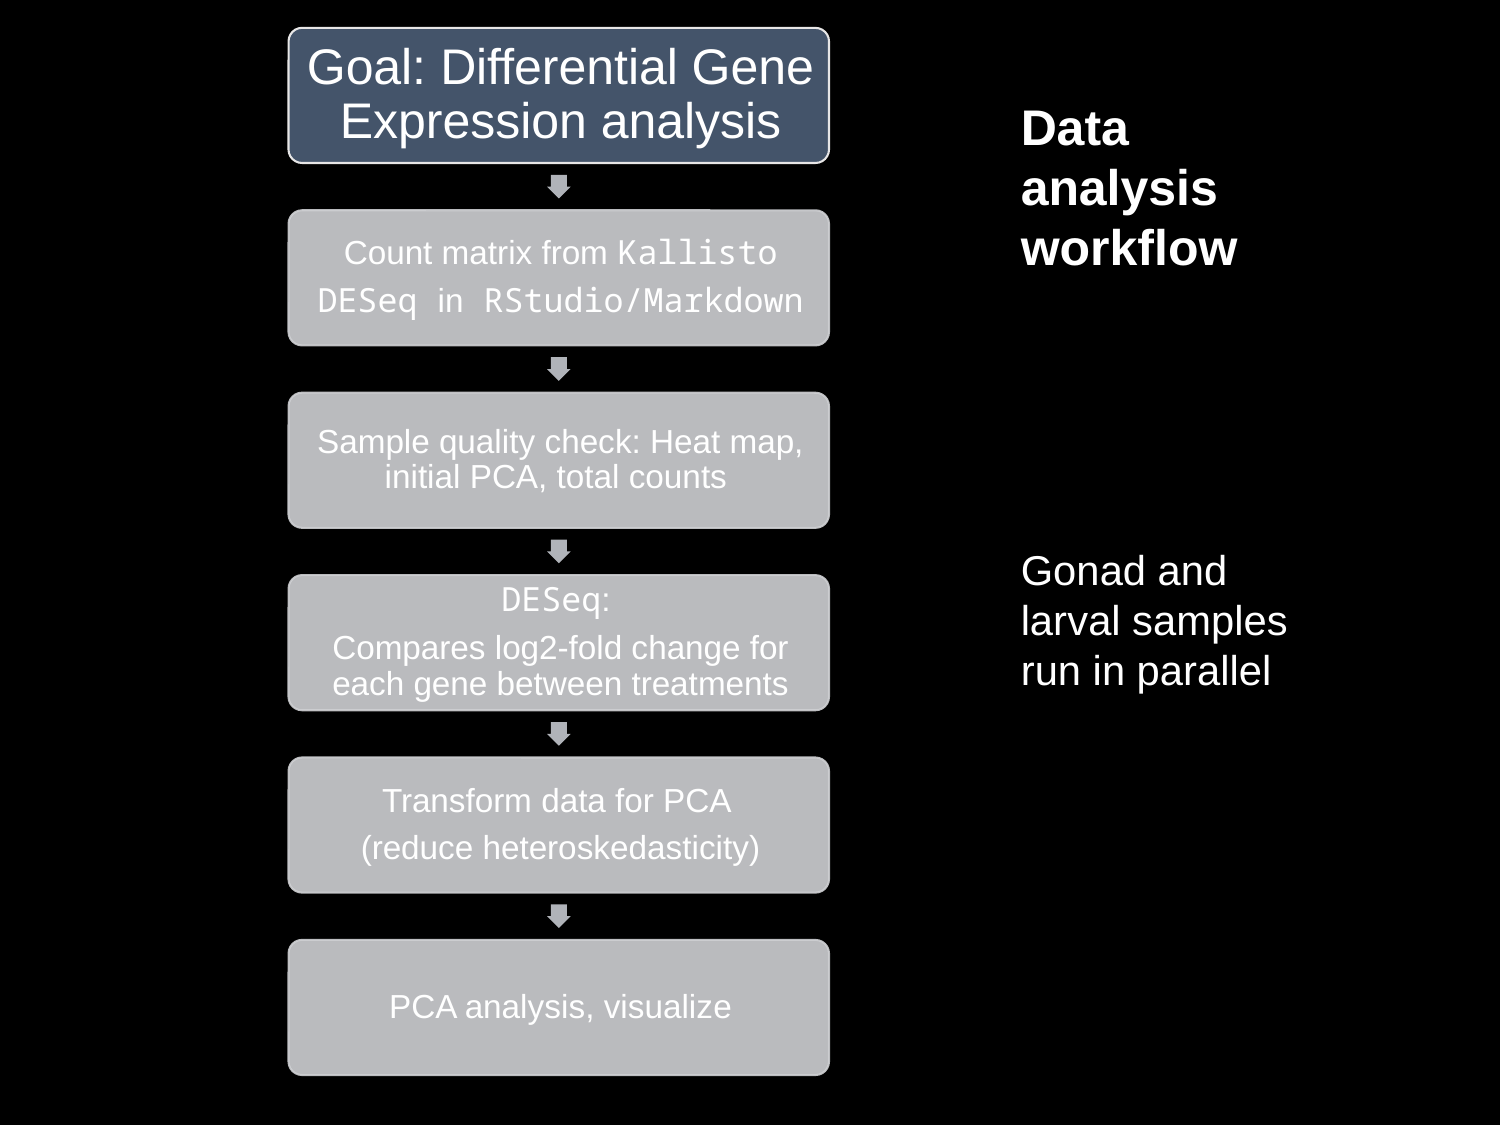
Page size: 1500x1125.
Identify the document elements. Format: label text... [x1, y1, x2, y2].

text_box Gonad and larval samples run in parallel [1069, 536, 1305, 702]
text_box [49, 27, 1069, 1076]
text_box Data analysis workflow [1069, 87, 1305, 283]
